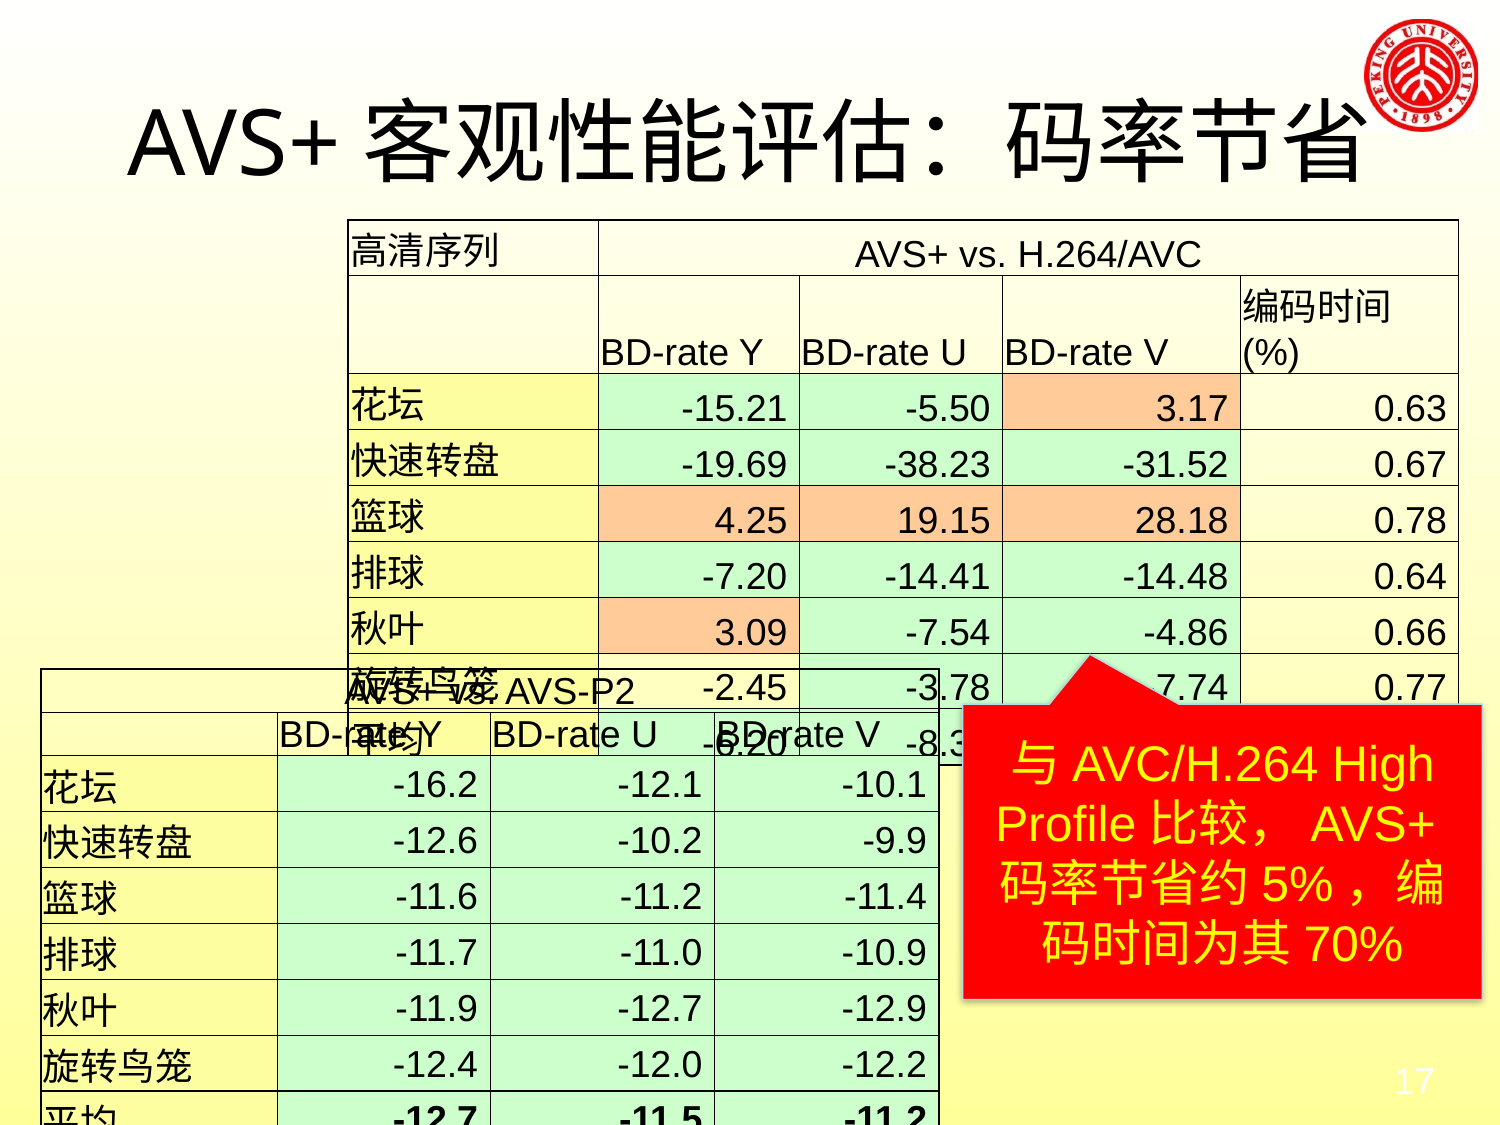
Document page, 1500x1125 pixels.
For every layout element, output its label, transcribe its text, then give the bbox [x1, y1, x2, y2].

table_cell 秋叶 [42, 980, 277, 1035]
table_cell -12.4 [278, 1036, 490, 1090]
table_cell -12.6 [278, 812, 490, 867]
table_cell 0.63 [1241, 374, 1458, 429]
text_box 与AVC/H.264 High Profile比较，AVS+ 码率节省约5%，编码时间为其70% [961, 653, 1484, 1001]
table_cell 篮球 [349, 486, 598, 541]
table_cell -19.69 [599, 430, 799, 485]
table_cell -12.2 [715, 1036, 938, 1090]
table_cell -11.2 [491, 868, 714, 923]
table_cell 19.15 [800, 486, 1002, 541]
table_cell -2.45 [599, 654, 799, 668]
table_cell -14.48 [1003, 542, 1240, 597]
table_cell 篮球 [42, 868, 277, 923]
table_cell 旋转鸟笼 [349, 654, 598, 668]
table_cell -11.9 [278, 980, 490, 1035]
table_cell -11.0 [491, 924, 714, 979]
table_cell BD-rate V [715, 713, 938, 755]
table_cell -11.2 [715, 1092, 938, 1125]
table_cell -11.6 [278, 868, 490, 923]
table_cell -12.1 [491, 756, 714, 811]
table_cell -5.50 [800, 374, 1002, 429]
table_cell 排球 [42, 924, 277, 979]
table_cell -11.5 [491, 1092, 714, 1125]
table_cell 平均 [42, 1092, 277, 1125]
table_cell 排球 [349, 542, 598, 597]
table_cell -7.74 [1003, 654, 1086, 702]
table_cell -8.38 [940, 709, 957, 764]
table_cell 花坛 [349, 374, 598, 429]
table_cell -11.7 [278, 924, 490, 979]
table_cell 0.77 [1241, 654, 1458, 702]
table_cell 花坛 [42, 756, 277, 811]
table_cell 0.64 [1241, 542, 1458, 597]
table_cell 3.09 [599, 598, 799, 653]
table_cell -12.9 [715, 980, 938, 1035]
table_cell BD-rate U [491, 713, 714, 755]
table_cell -10.2 [491, 812, 714, 867]
table_cell -10.1 [715, 756, 938, 811]
table_cell 0.66 [1241, 598, 1458, 653]
table_cell -12.7 [278, 1092, 490, 1125]
table_cell 0.78 [1241, 486, 1458, 541]
table_cell -12.7 [491, 980, 714, 1035]
table_cell BD-rate U [800, 276, 1002, 373]
table_cell [42, 713, 277, 755]
table_cell -38.23 [800, 430, 1002, 485]
table_cell 3.17 [1003, 374, 1240, 429]
table_cell -15.21 [599, 374, 799, 429]
table_cell 编码时间(%) [1241, 276, 1458, 373]
table_cell 快速转盘 [349, 430, 598, 485]
table_header AVS+ vs. H.264/AVC [599, 221, 1458, 275]
table_header AVS+ vs. AVS-P2 [42, 670, 938, 712]
picture [1364, 19, 1479, 132]
title AVS+客观性能评估：码率节省 [75, 45, 1425, 233]
table_cell -10.9 [715, 924, 938, 979]
table_cell -7.20 [599, 542, 799, 597]
table_cell BD-rate Y [278, 713, 490, 755]
table_cell -3.78 [800, 654, 1002, 708]
table_cell BD-rate V [1003, 276, 1240, 373]
table_cell -7.74 [1095, 654, 1240, 702]
table_cell 快速转盘 [42, 812, 277, 867]
table_cell 4.25 [599, 486, 799, 541]
table_cell -9.9 [715, 812, 938, 867]
table_cell 0.67 [1241, 430, 1458, 485]
table_cell -11.4 [715, 868, 938, 923]
table_cell -12.0 [491, 1036, 714, 1090]
table_cell -7.54 [800, 598, 1002, 653]
table_cell 28.18 [1003, 486, 1240, 541]
table_cell -14.41 [800, 542, 1002, 597]
table_cell -31.52 [1003, 430, 1240, 485]
table_cell -16.2 [278, 756, 490, 811]
table_cell 秋叶 [349, 598, 598, 653]
table_header 高清序列 [349, 233, 598, 275]
table_cell 旋转鸟笼 [42, 1036, 277, 1090]
table_cell -4.86 [1003, 598, 1240, 653]
table_cell BD-rate Y [599, 276, 799, 373]
table_cell [349, 276, 598, 373]
